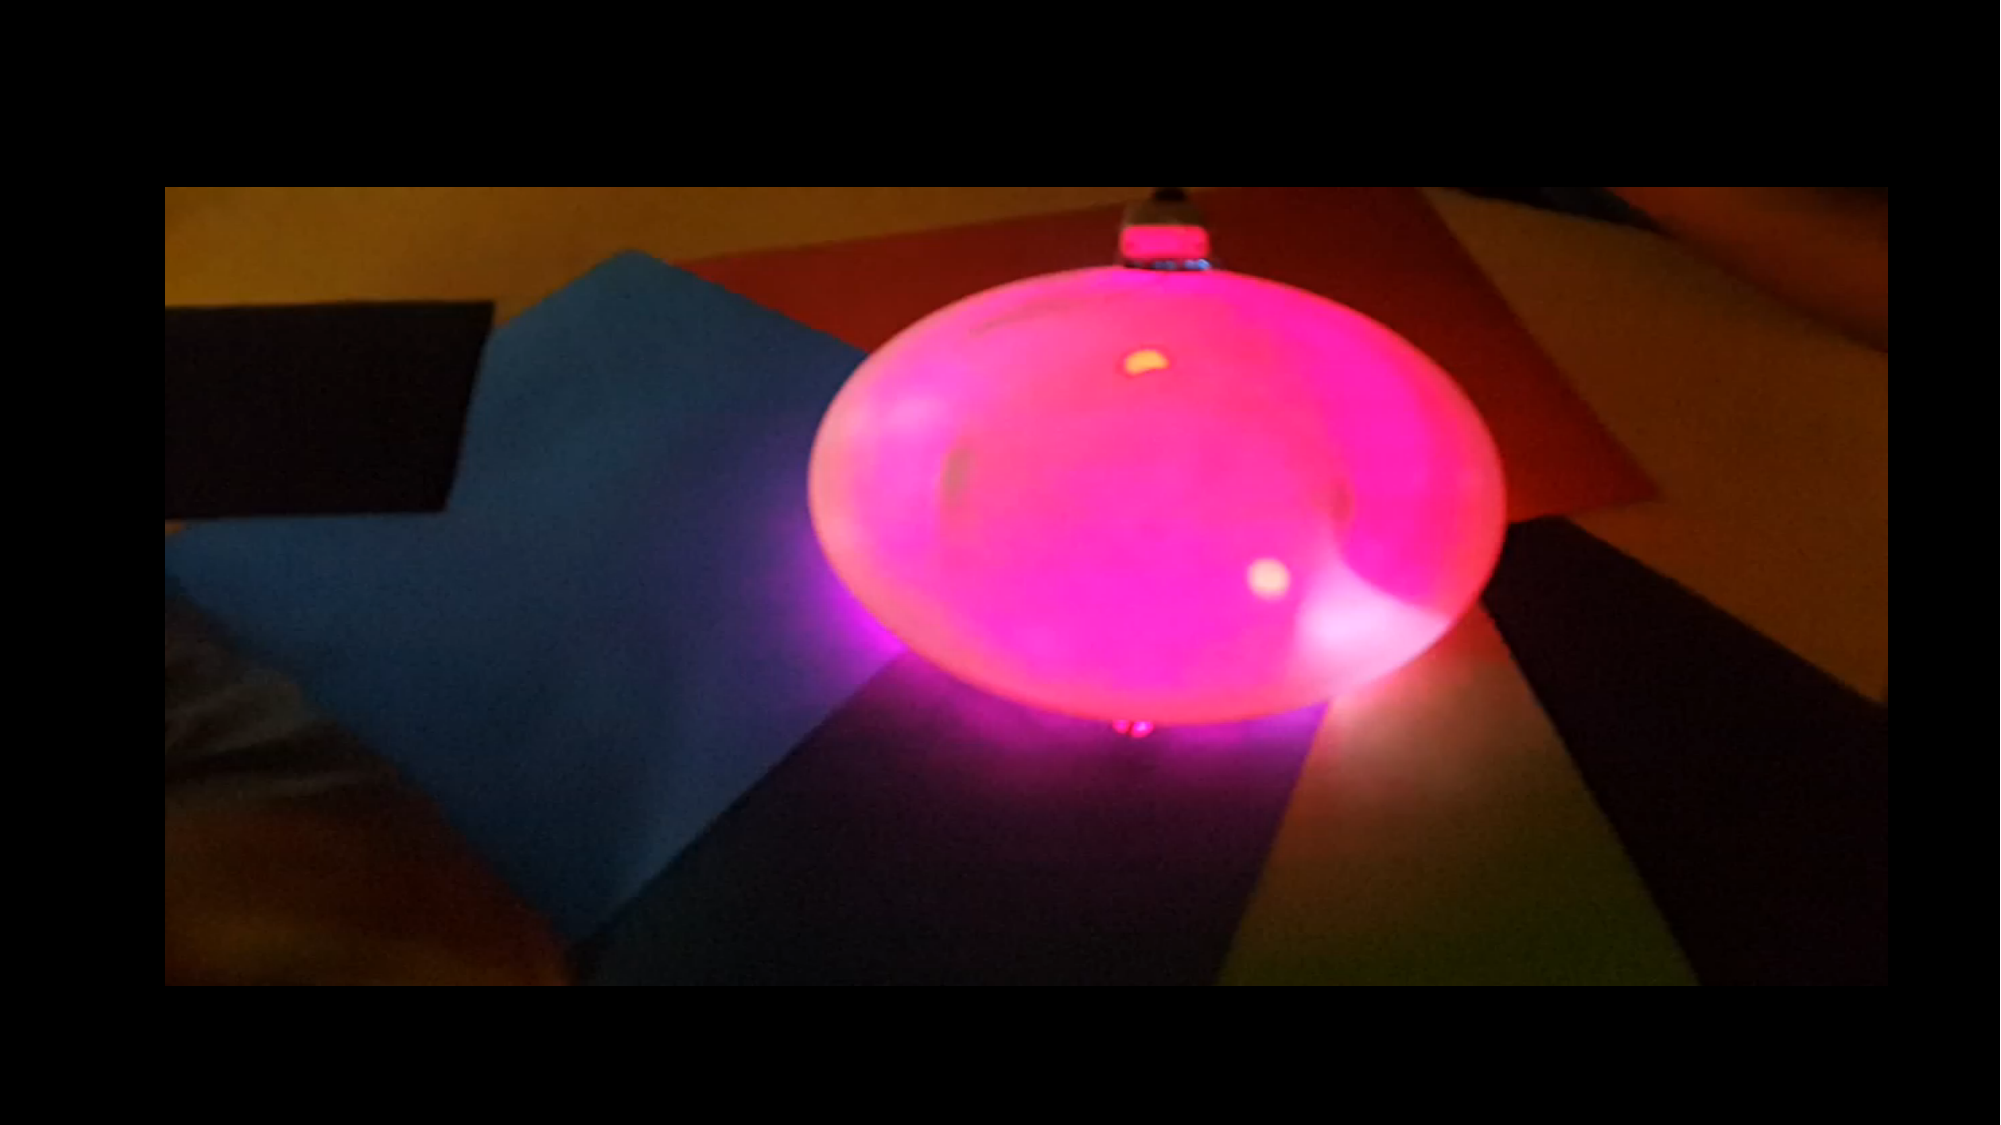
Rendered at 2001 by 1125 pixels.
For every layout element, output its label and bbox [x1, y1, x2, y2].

text_box [164, 186, 1889, 987]
